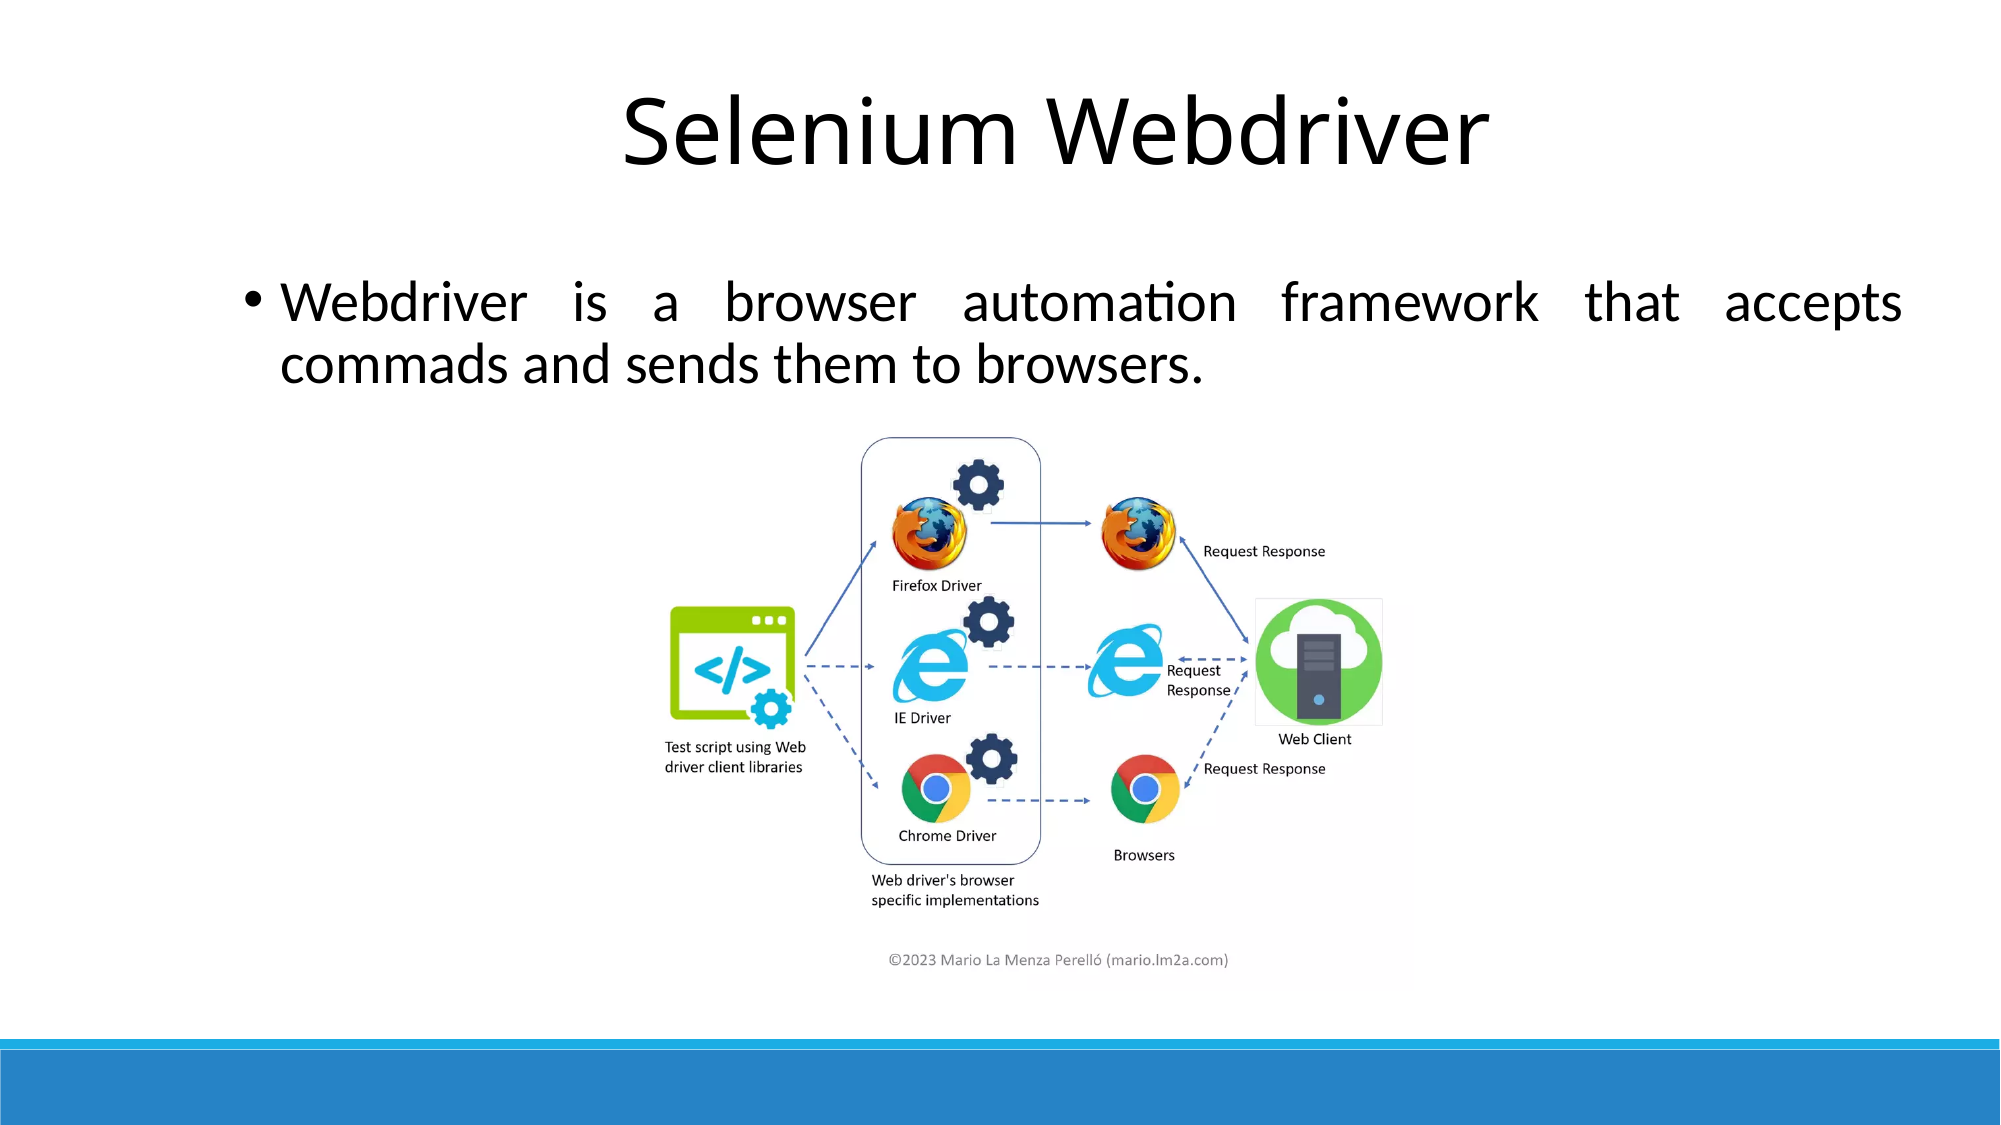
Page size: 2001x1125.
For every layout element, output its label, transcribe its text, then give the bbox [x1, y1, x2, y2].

text_box Selenium Webdriver [540, 78, 1573, 263]
text_box Webdriver is a browser automation framework that accepts commads and sends them to browsers. [228, 263, 1920, 862]
picture [634, 415, 1414, 992]
